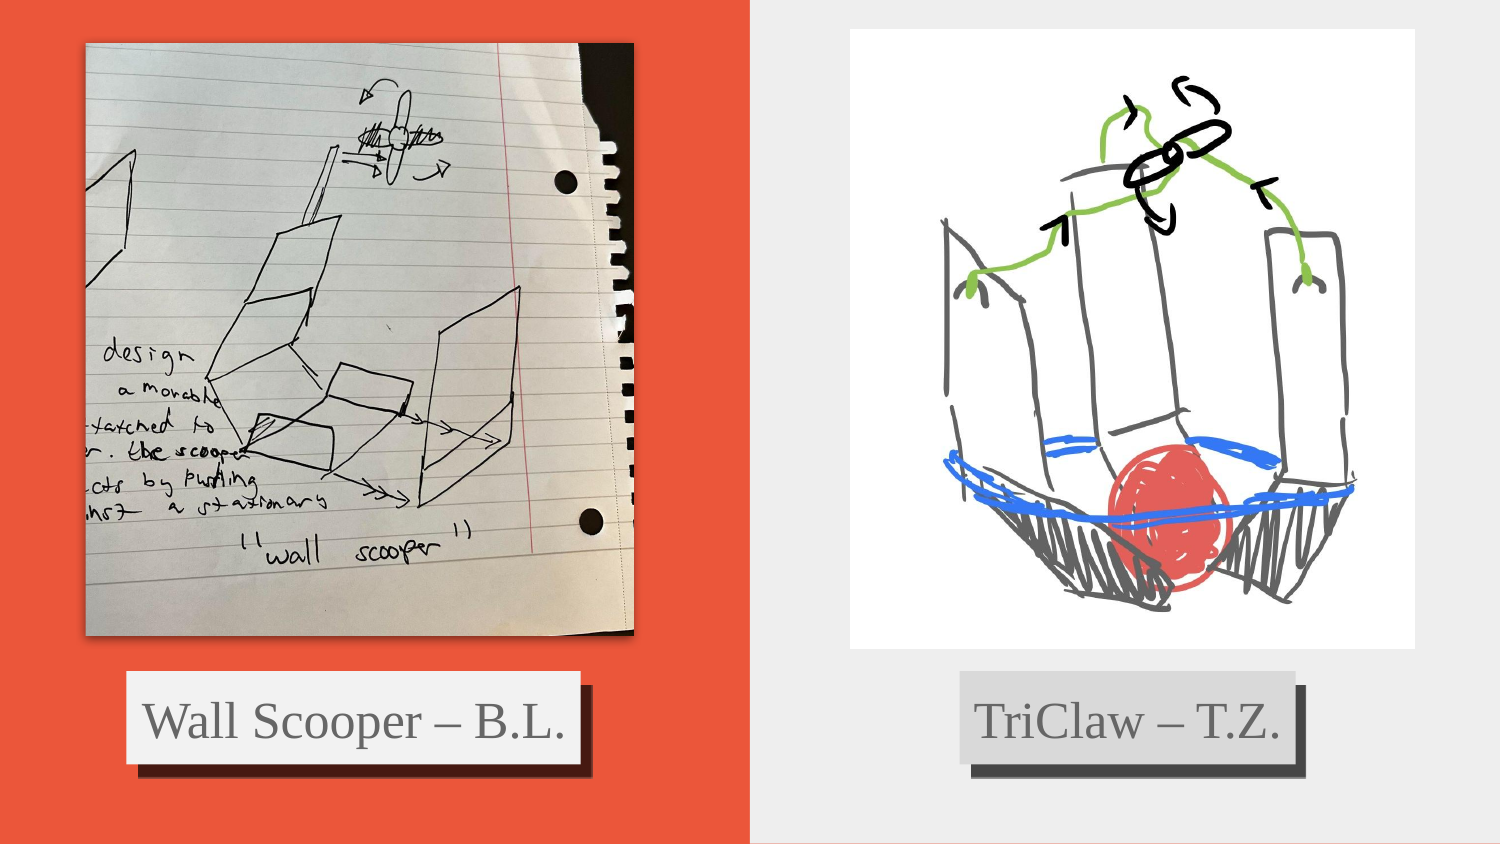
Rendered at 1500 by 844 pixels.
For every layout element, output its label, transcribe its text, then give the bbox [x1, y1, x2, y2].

text_box TriClaw – T.Z. [881, 671, 1374, 764]
picture [85, 42, 635, 637]
text_box Wall Scooper – B.L. [117, 671, 591, 764]
picture [850, 29, 1415, 649]
